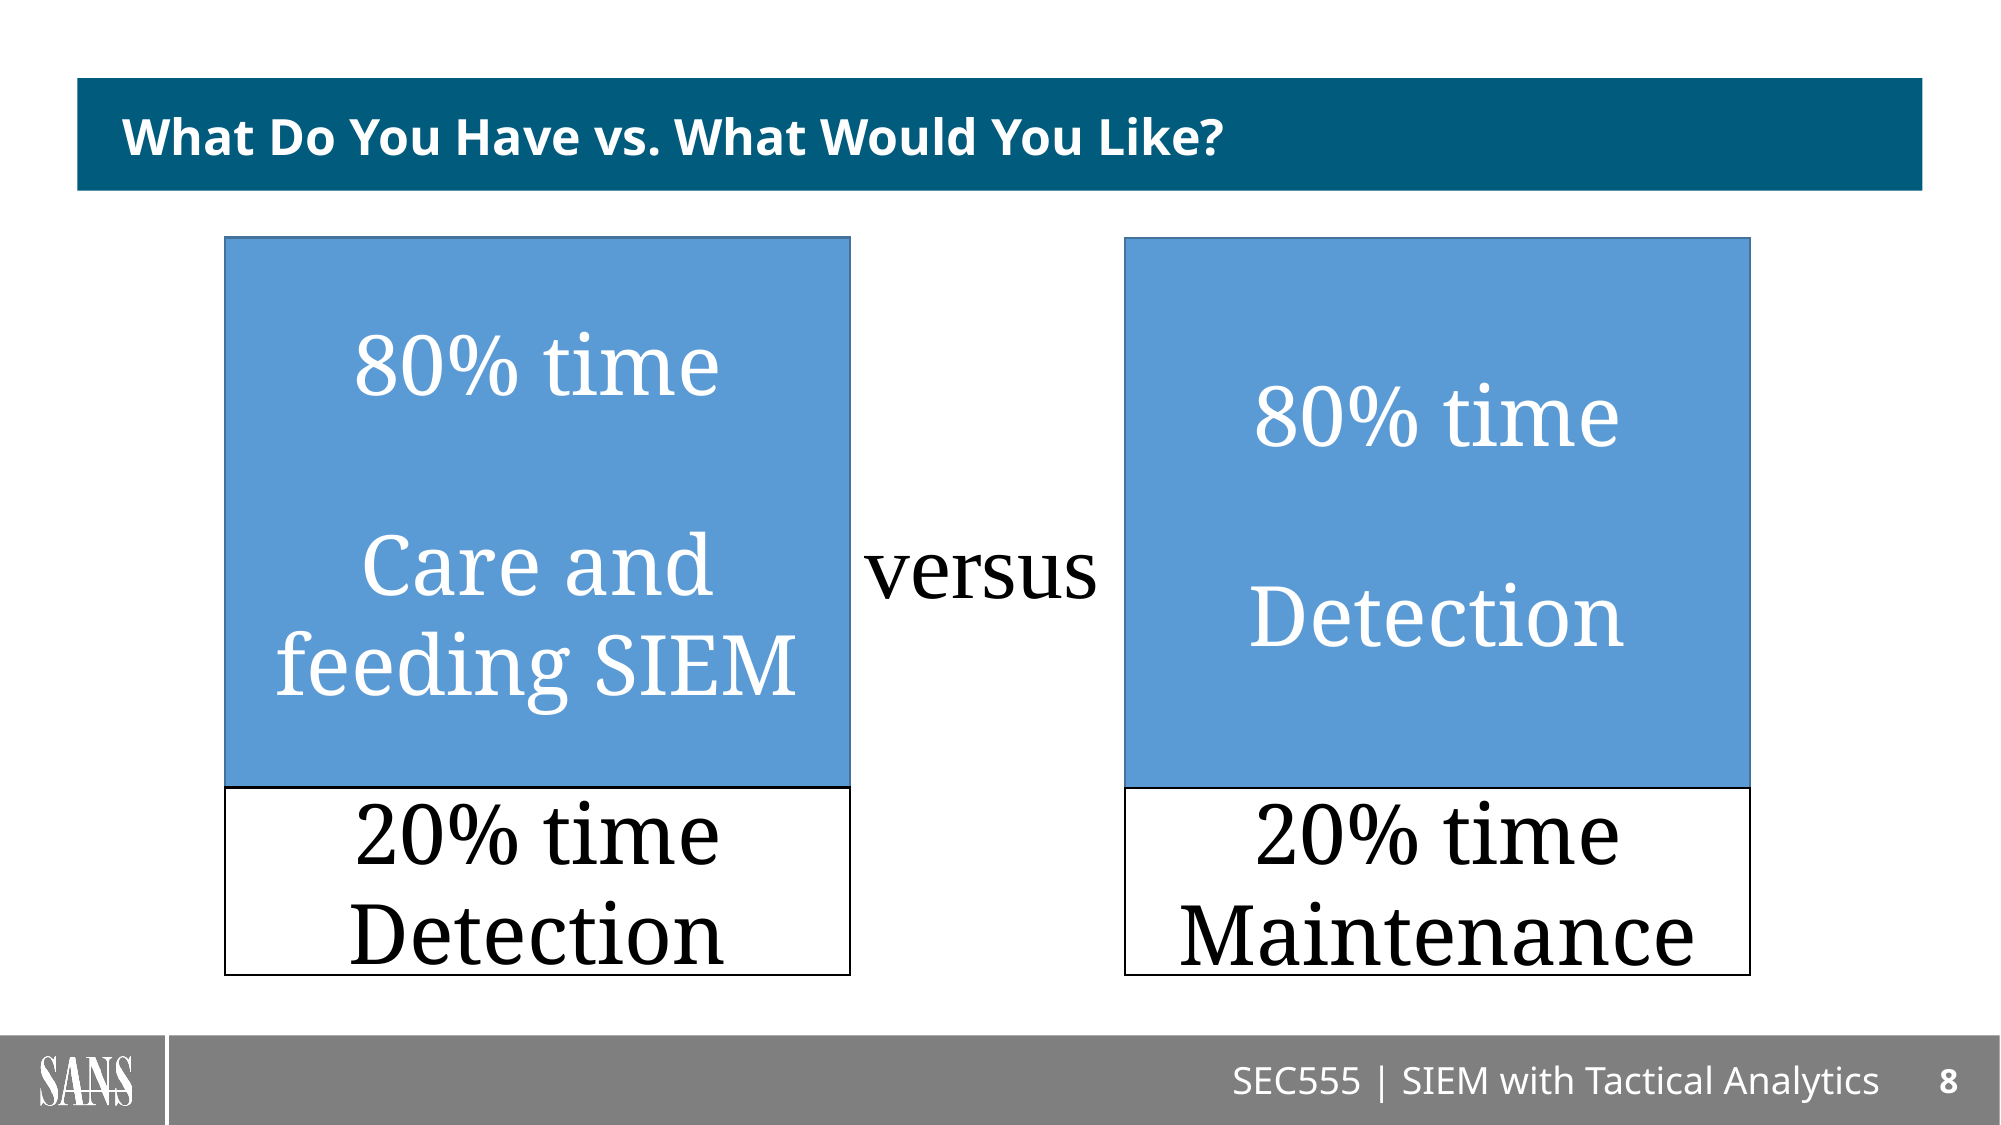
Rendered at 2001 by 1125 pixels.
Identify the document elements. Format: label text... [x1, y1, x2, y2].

text_box 80% time Care and feeding SIEM [224, 236, 851, 786]
text_box versus [849, 499, 1125, 624]
title What Do You Have vs. What Would You Like? [107, 78, 1893, 191]
text_box 20% time Detection [224, 786, 851, 976]
text_box 80% time Detection [1124, 237, 1751, 787]
text_box 20% time Maintenance [1124, 787, 1751, 976]
